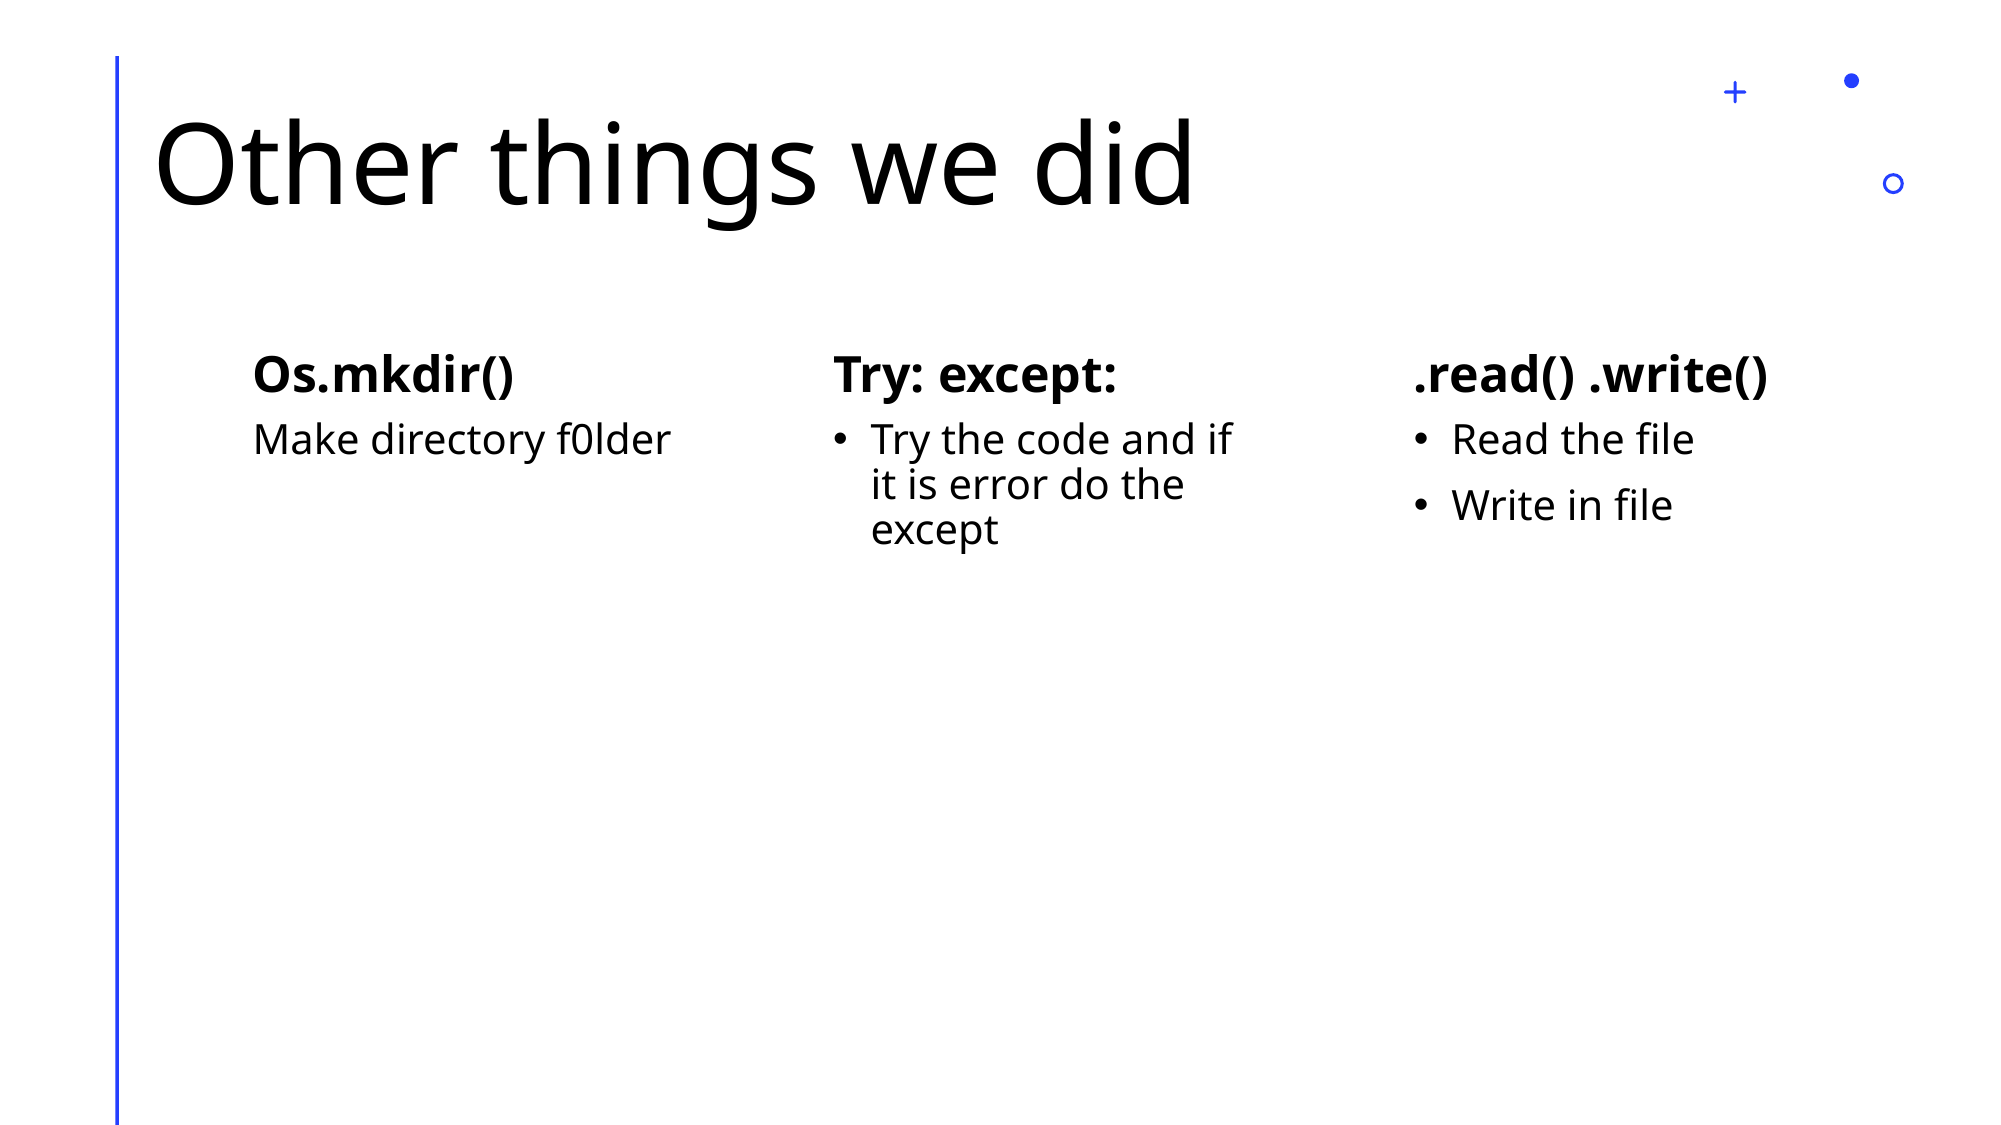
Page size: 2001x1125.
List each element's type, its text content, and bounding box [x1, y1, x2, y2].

list Try: except: [818, 275, 1284, 410]
list Make directory f0lder [237, 410, 703, 1016]
title Other things we did [137, 59, 1863, 278]
list Os.mkdir() [237, 275, 703, 410]
list Try the code and if it is error do the except [818, 410, 1284, 1016]
text_box .read() .write() [1398, 275, 1864, 410]
text_box Read the file Write in file [1398, 410, 1864, 1016]
